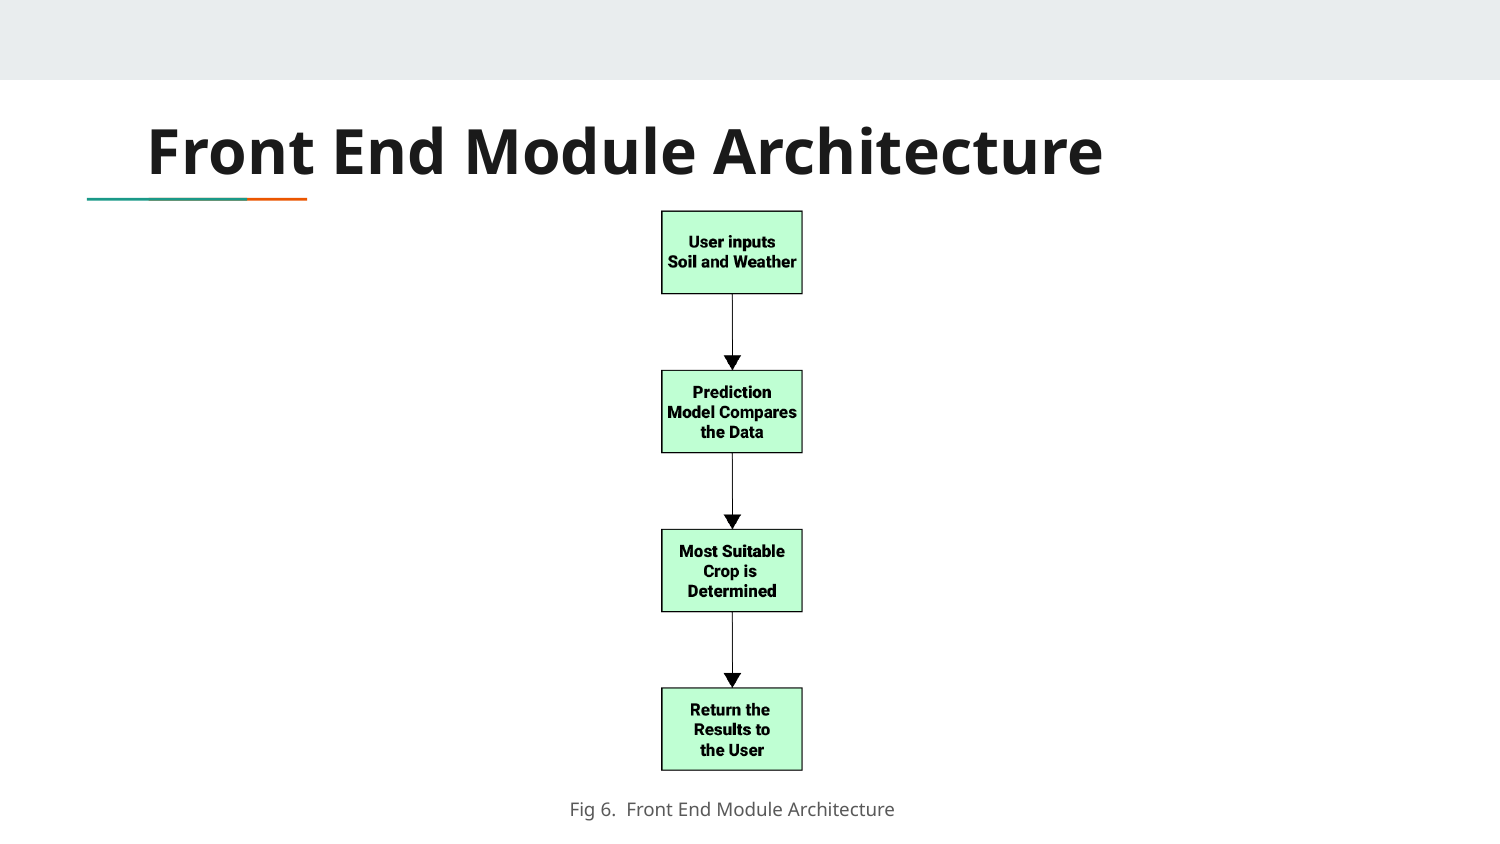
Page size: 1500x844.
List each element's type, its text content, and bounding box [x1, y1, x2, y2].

list Fig 6. Front End Module Architecture [468, 779, 996, 826]
picture [661, 209, 803, 771]
title Front End Module Architecture [131, 96, 1394, 185]
